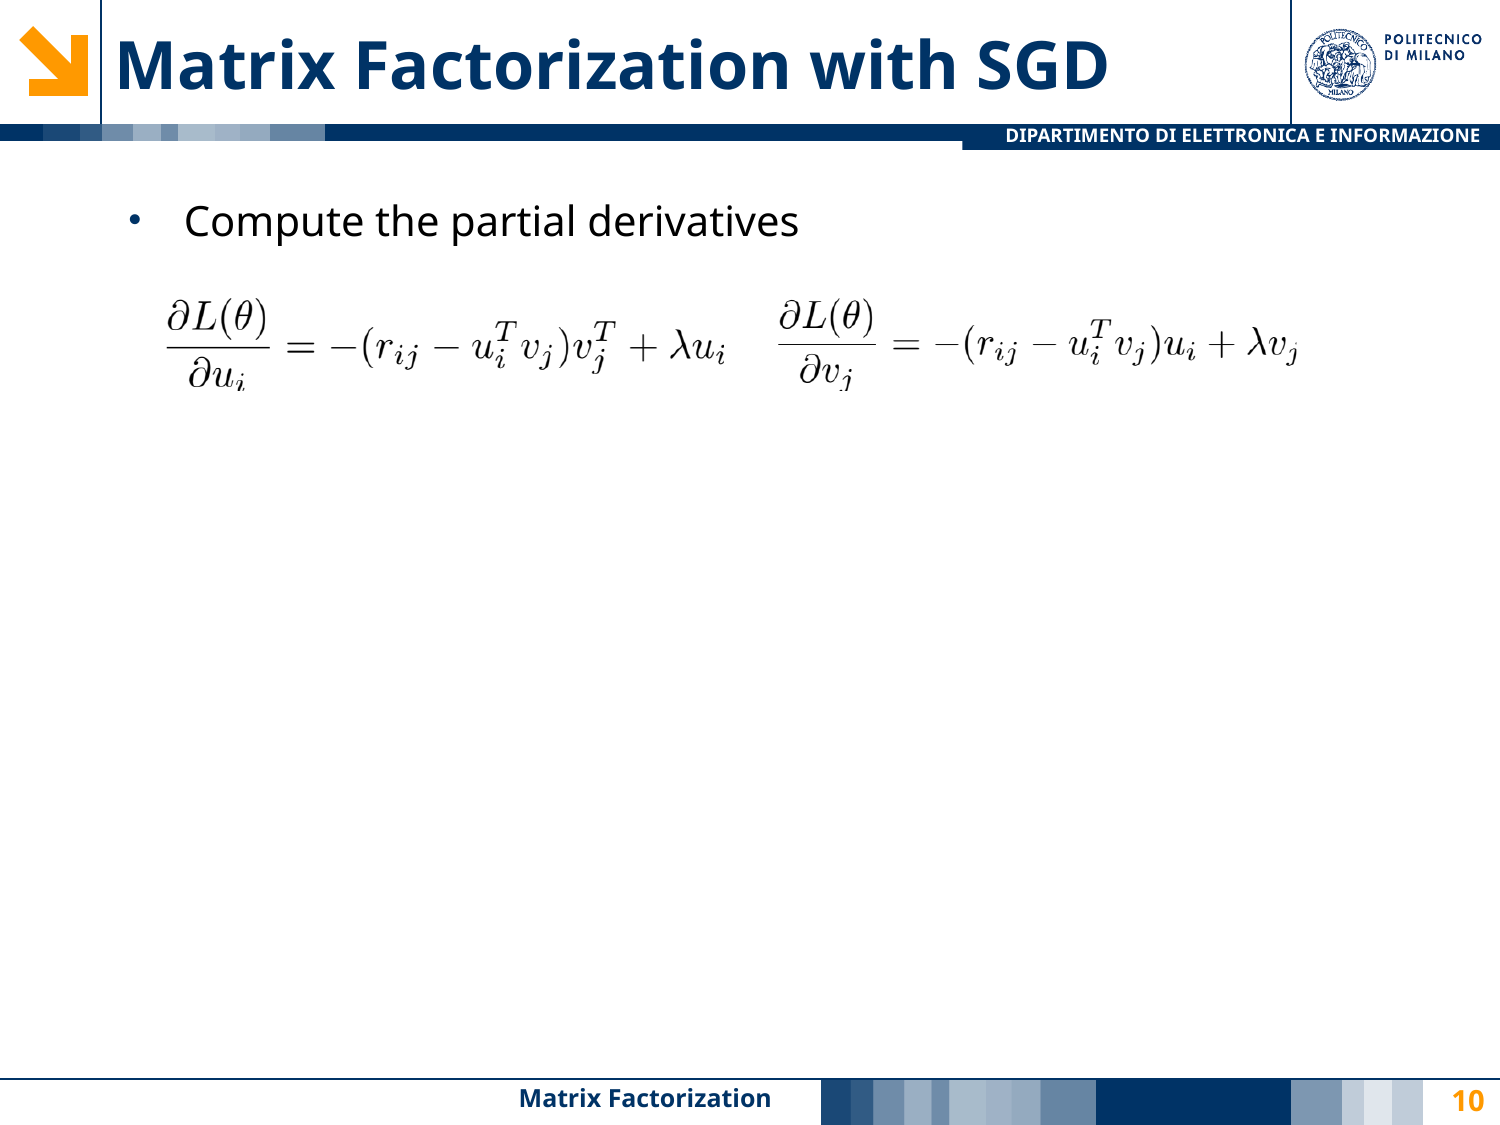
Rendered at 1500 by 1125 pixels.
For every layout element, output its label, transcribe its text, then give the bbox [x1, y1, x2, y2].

list Compute the partial derivatives [112, 187, 1469, 1000]
picture [788, 1078, 1187, 1125]
title Matrix Factorization with SGD [99, 0, 1276, 126]
picture [1251, 131, 1258, 137]
picture [166, 298, 725, 391]
picture [1139, 131, 1146, 137]
picture [0, 0, 1500, 141]
picture [1443, 131, 1450, 137]
slide_number 10 [1187, 1074, 1500, 1125]
footer Matrix Factorization [0, 1074, 788, 1125]
picture [777, 297, 1297, 391]
picture [1367, 131, 1374, 137]
